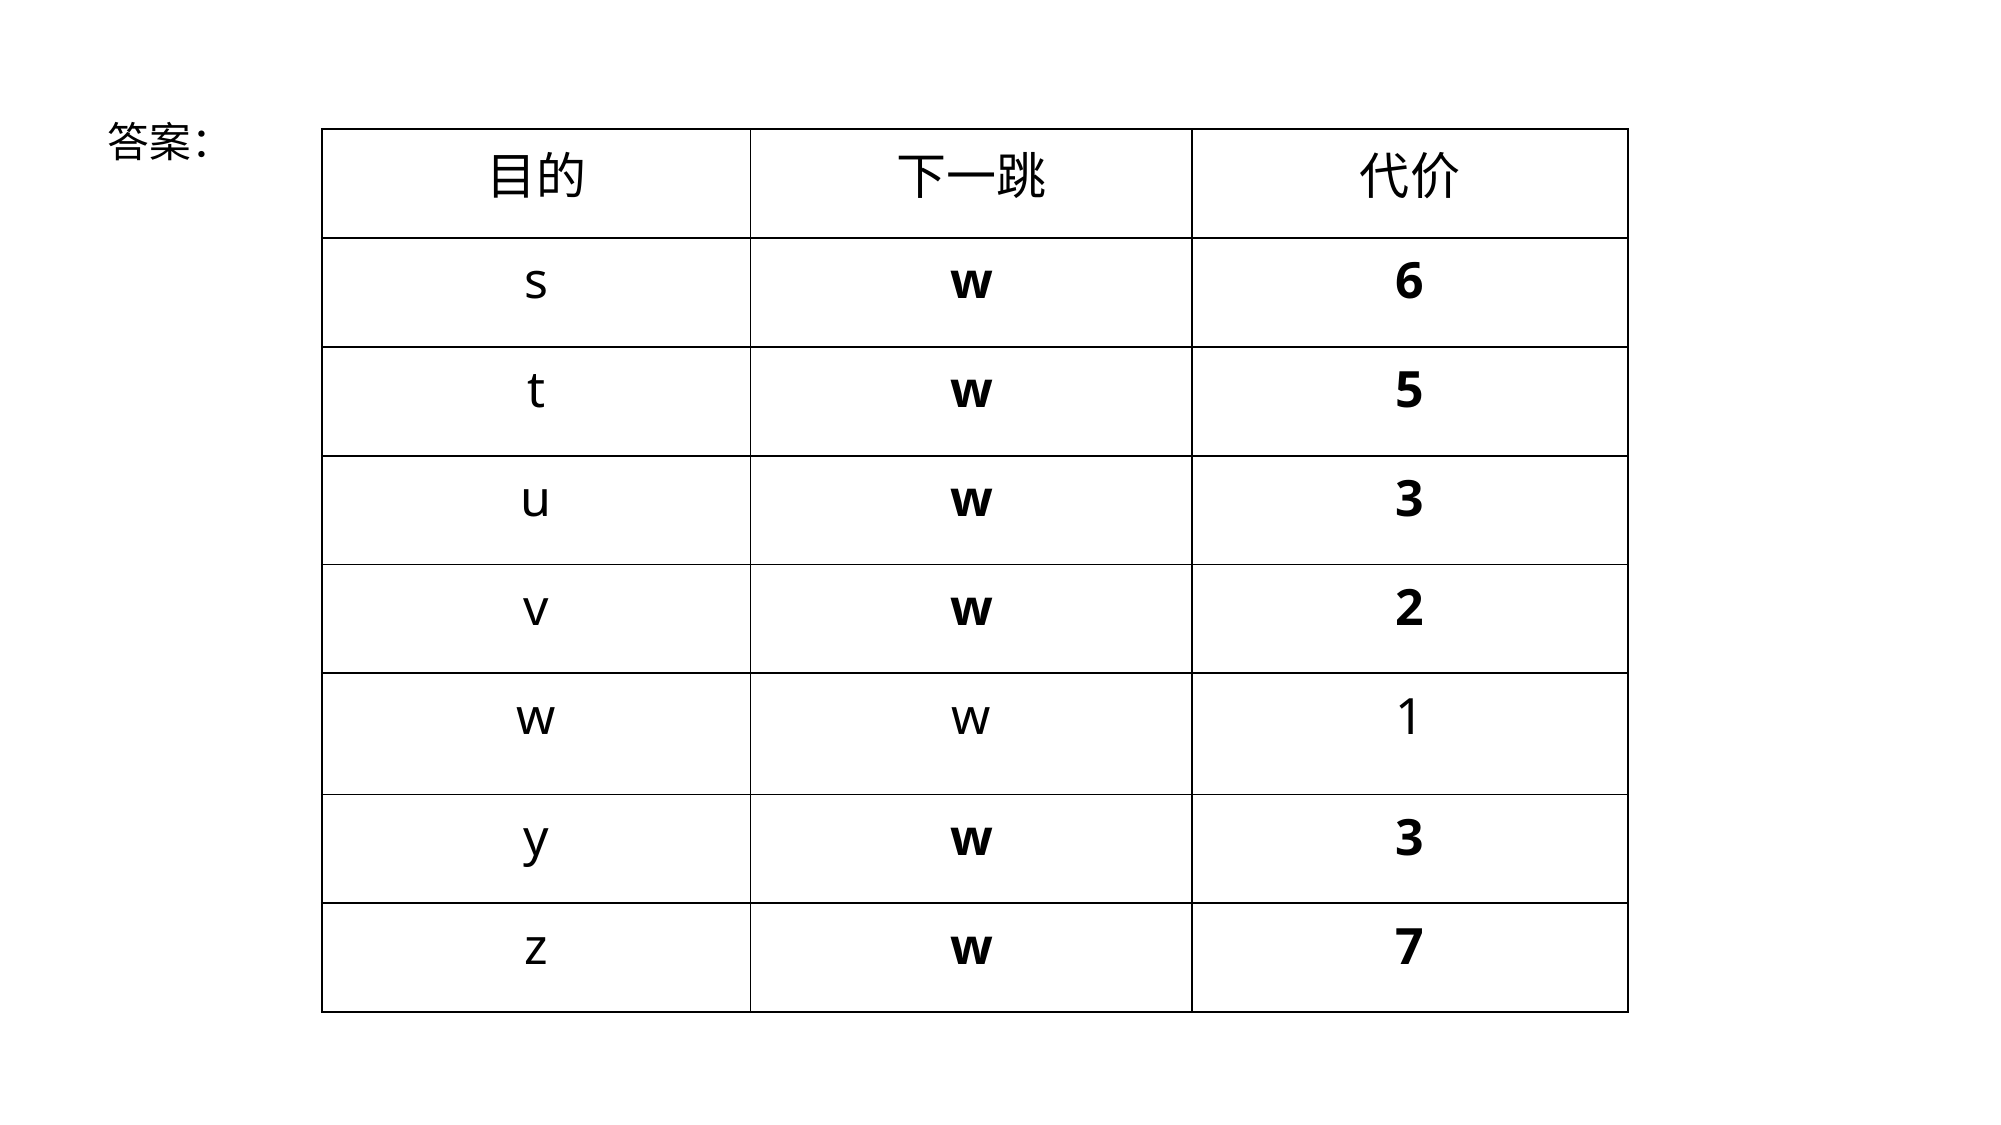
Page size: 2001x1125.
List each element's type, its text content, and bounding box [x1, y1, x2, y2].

table_cell v [323, 565, 750, 672]
table_cell w [751, 457, 1191, 564]
table_cell w [751, 904, 1191, 1011]
table_cell t [323, 348, 750, 455]
text_box 答案： [92, 83, 254, 174]
table_cell u [323, 457, 750, 564]
table_cell w [323, 674, 750, 794]
table_cell 2 [1193, 565, 1627, 672]
table_cell 3 [1193, 795, 1627, 902]
table_cell w [751, 239, 1191, 346]
table_cell w [751, 674, 1191, 794]
table_cell 6 [1193, 239, 1627, 346]
table_cell 3 [1193, 457, 1627, 564]
table_cell 5 [1193, 348, 1627, 455]
table_header 目的 [323, 130, 750, 237]
table_cell w [751, 795, 1191, 902]
table_cell w [751, 348, 1191, 455]
table_cell s [323, 239, 750, 346]
table_cell w [751, 565, 1191, 672]
table_header 下一跳 [751, 130, 1191, 237]
table_cell 1 [1193, 674, 1627, 794]
table_cell 7 [1193, 904, 1627, 1011]
table_cell y [323, 795, 750, 902]
table_header 代价 [1193, 130, 1627, 237]
table_cell z [323, 904, 750, 1011]
